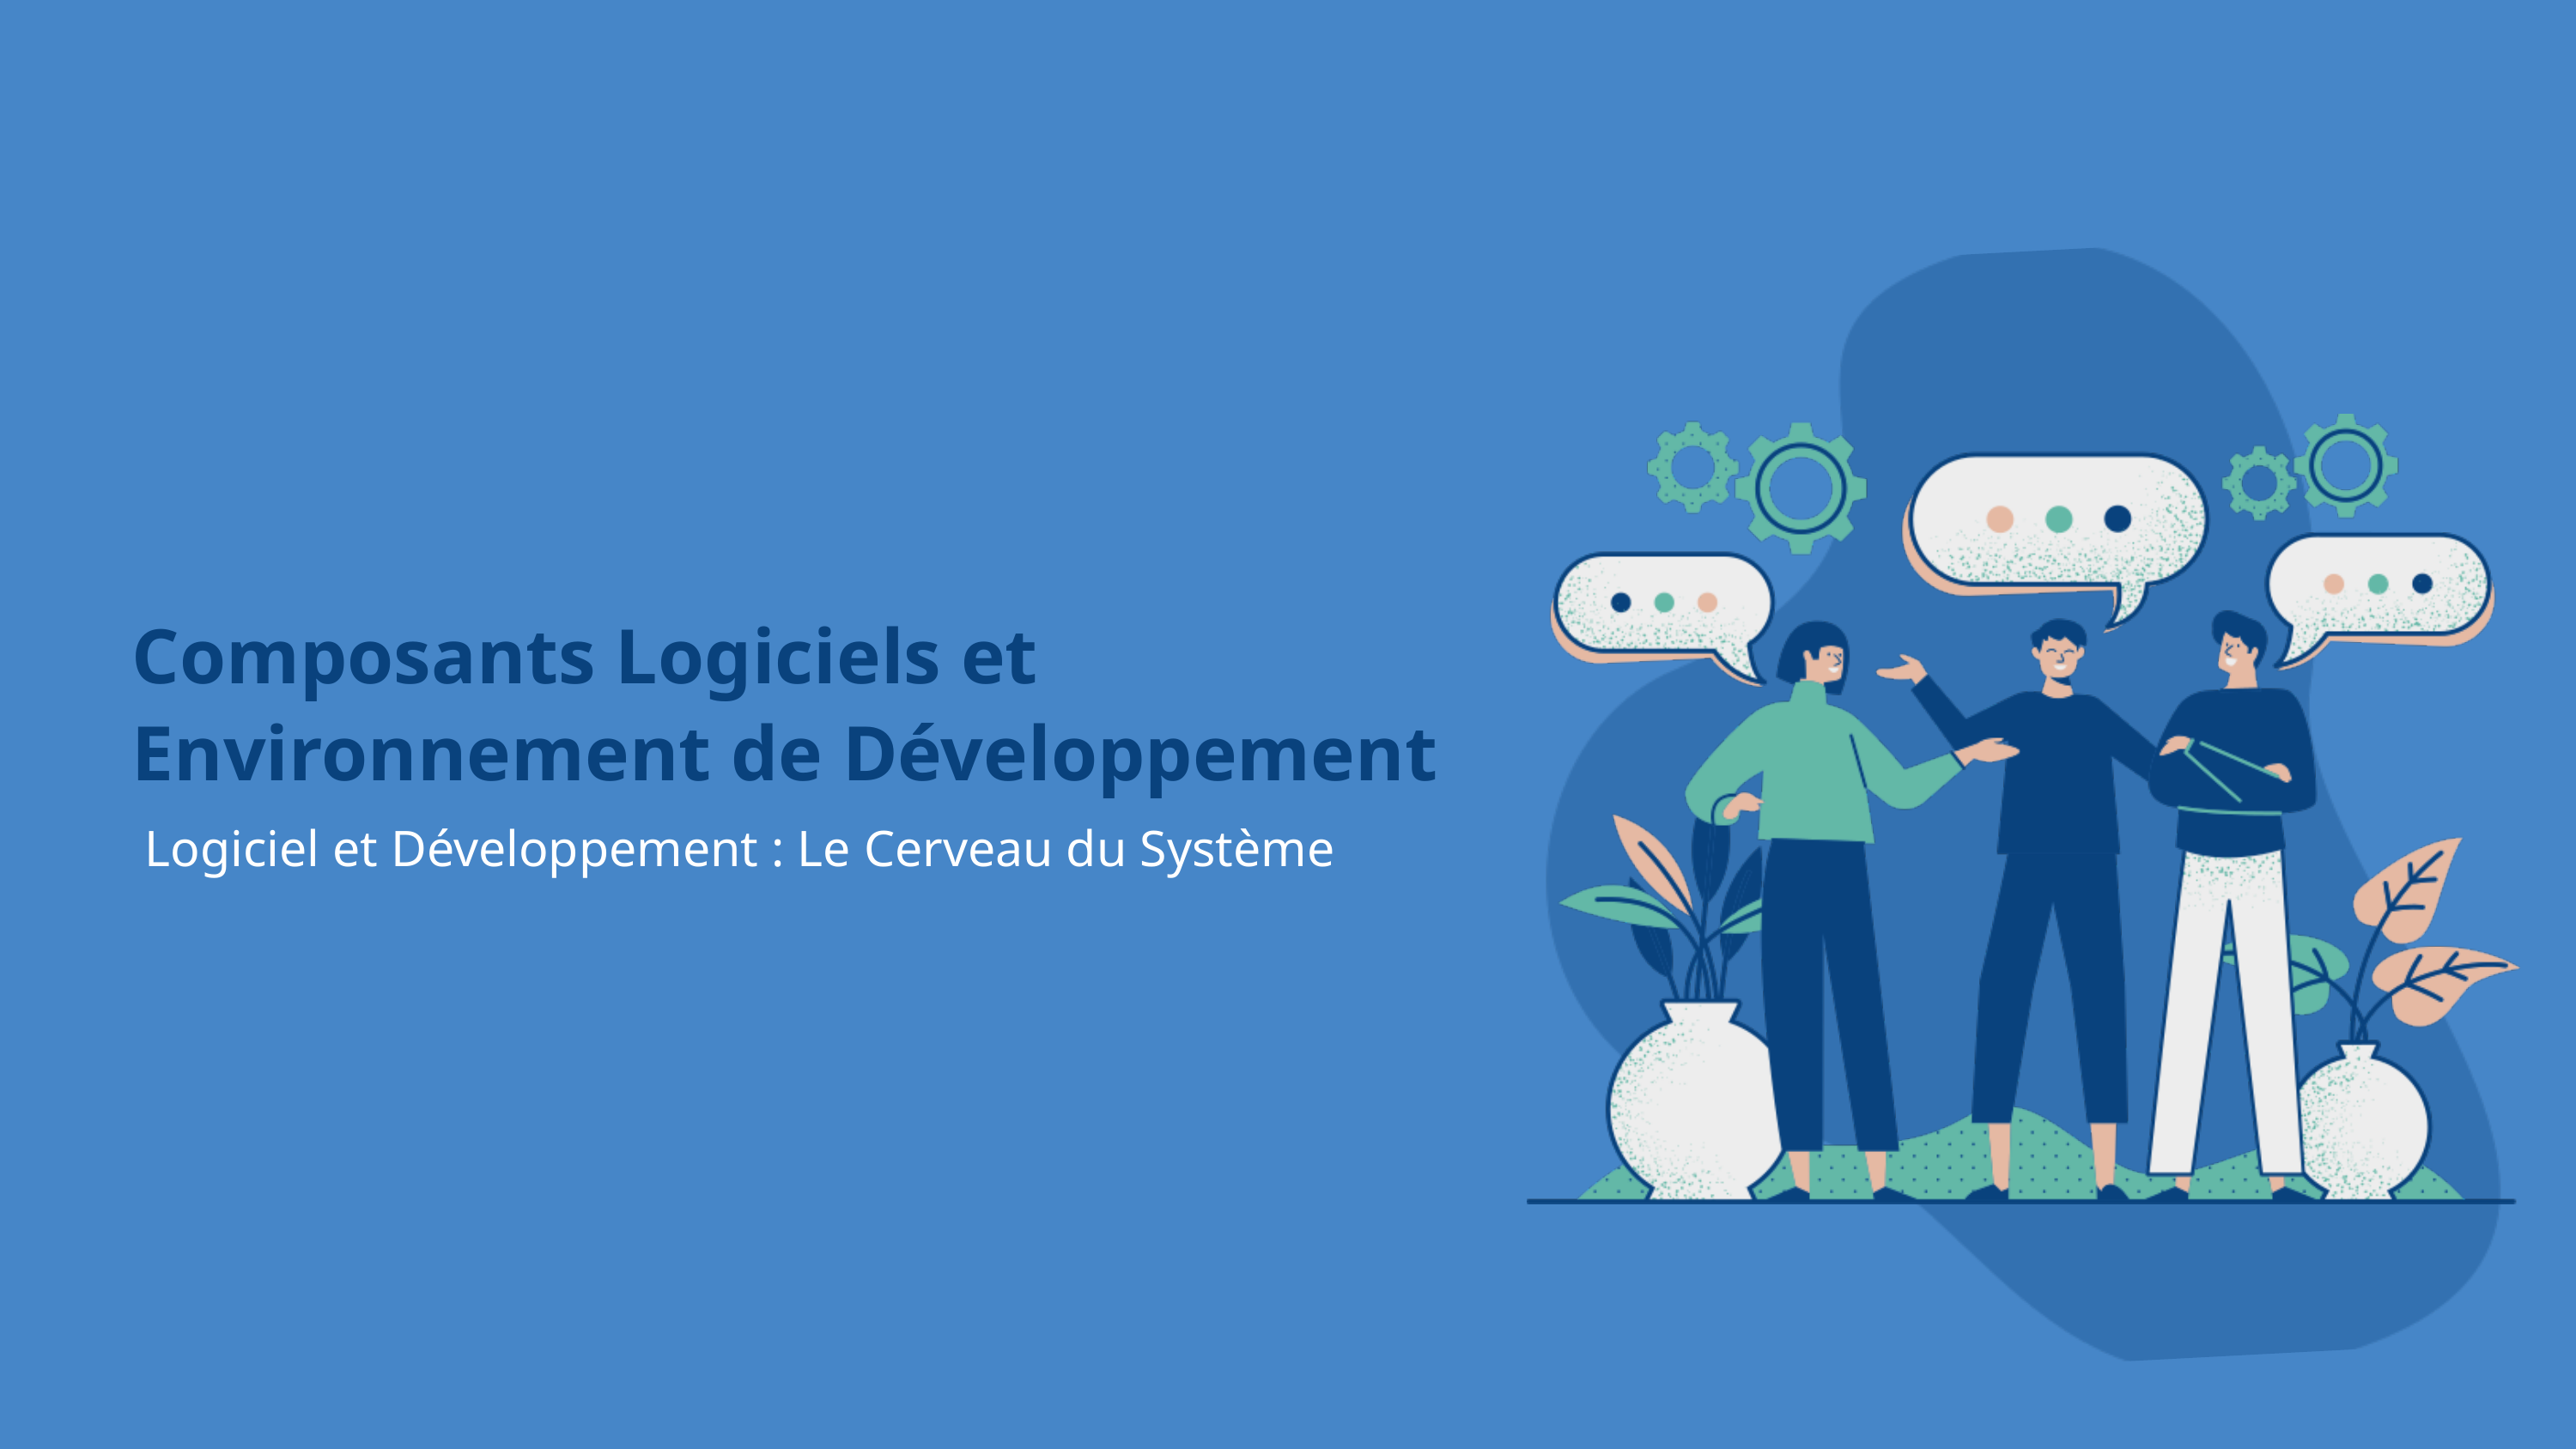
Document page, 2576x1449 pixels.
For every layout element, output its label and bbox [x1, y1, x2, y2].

text_box [1437, 223, 2576, 1395]
text_box [131, 608, 1498, 873]
